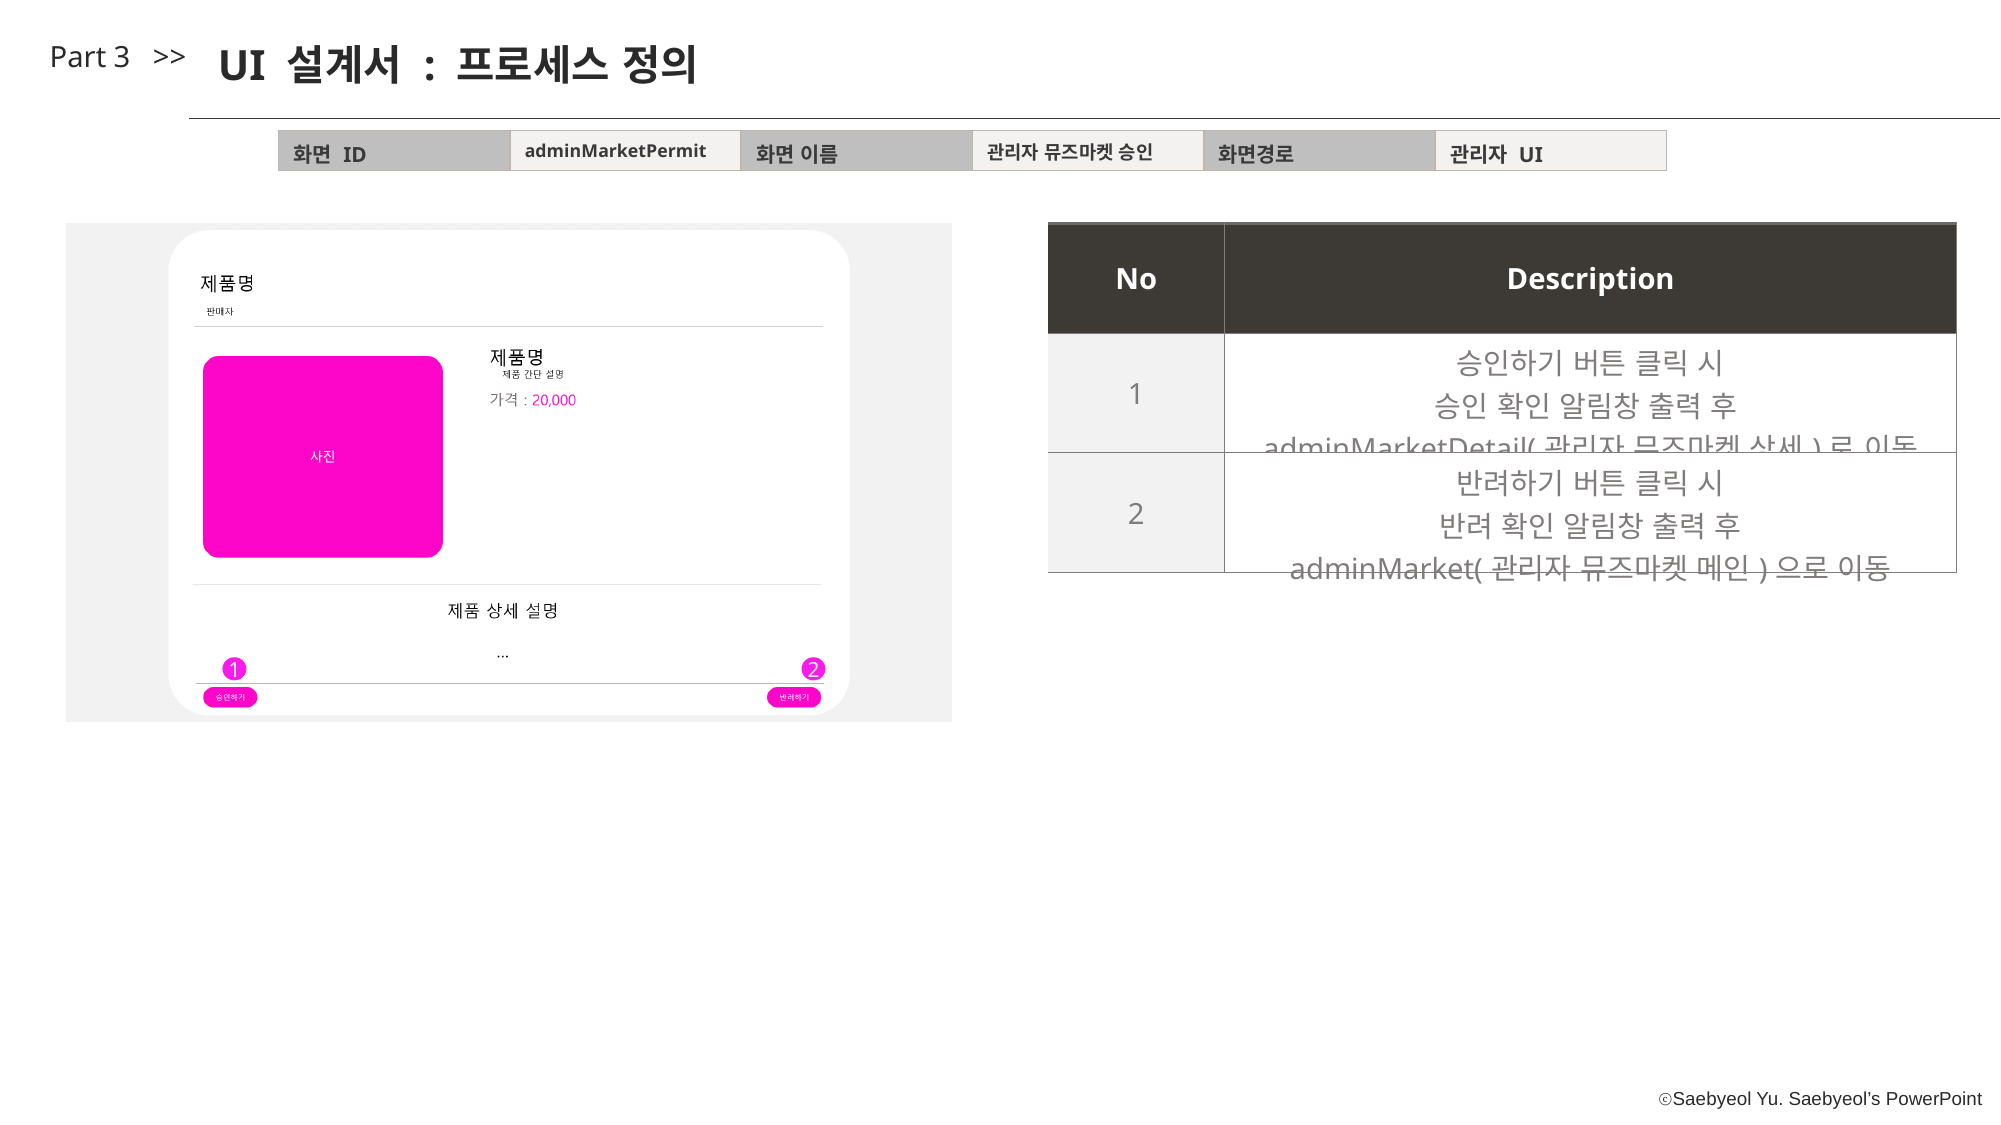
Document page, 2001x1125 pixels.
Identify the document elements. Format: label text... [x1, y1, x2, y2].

table_header 화면 ID [279, 131, 509, 170]
table_cell 반려하기 버튼 클릭 시 반려 확인 알림창 출력 후 adminMarket(관리자 뮤즈마켓 메인)으로 이동 [1225, 453, 1956, 572]
table_header 관리자 뮤즈마켓 승인 [973, 131, 1203, 170]
text_box Part 3 >> [34, 30, 202, 81]
table_header No [1048, 225, 1224, 333]
text_box UI 설계서 : 프로세스 정의 [203, 31, 714, 97]
table_header 화면경로 [1205, 131, 1434, 170]
picture [65, 223, 952, 722]
table_cell 1 [1048, 334, 1224, 452]
table_cell 승인하기 버튼 클릭 시 승인 확인 알림창 출력 후 adminMarketDetail(관리자 뮤즈마켓 상세)로 이동 [1225, 334, 1956, 452]
table_header 관리자 UI [1436, 131, 1666, 170]
table_header Description [1225, 225, 1956, 333]
table_header 화면 이름 [742, 131, 972, 170]
table_header adminMarketPermit [511, 131, 740, 170]
table_cell 2 [1048, 453, 1224, 572]
